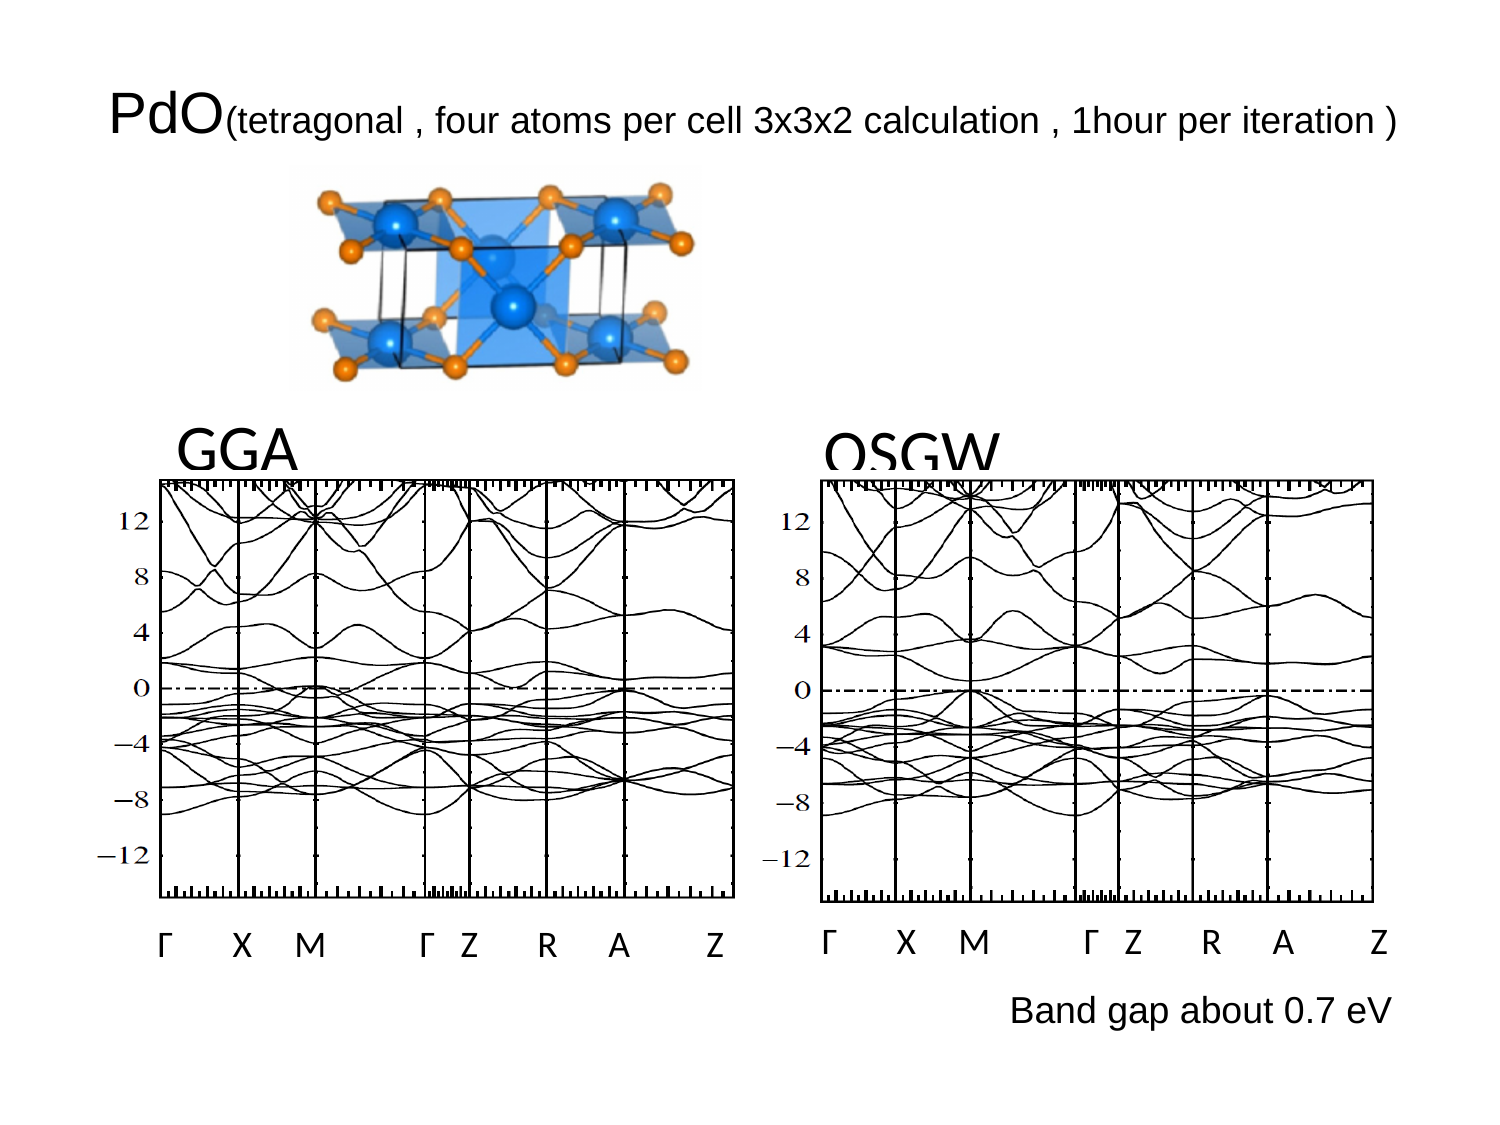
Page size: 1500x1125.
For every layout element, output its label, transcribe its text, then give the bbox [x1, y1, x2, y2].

picture [290, 71, 701, 485]
text_box PdO(tetragonal , four atoms per cell 3x3x2 calculation , 1hour per iteration ) [93, 68, 1414, 153]
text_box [87, 396, 1411, 1025]
